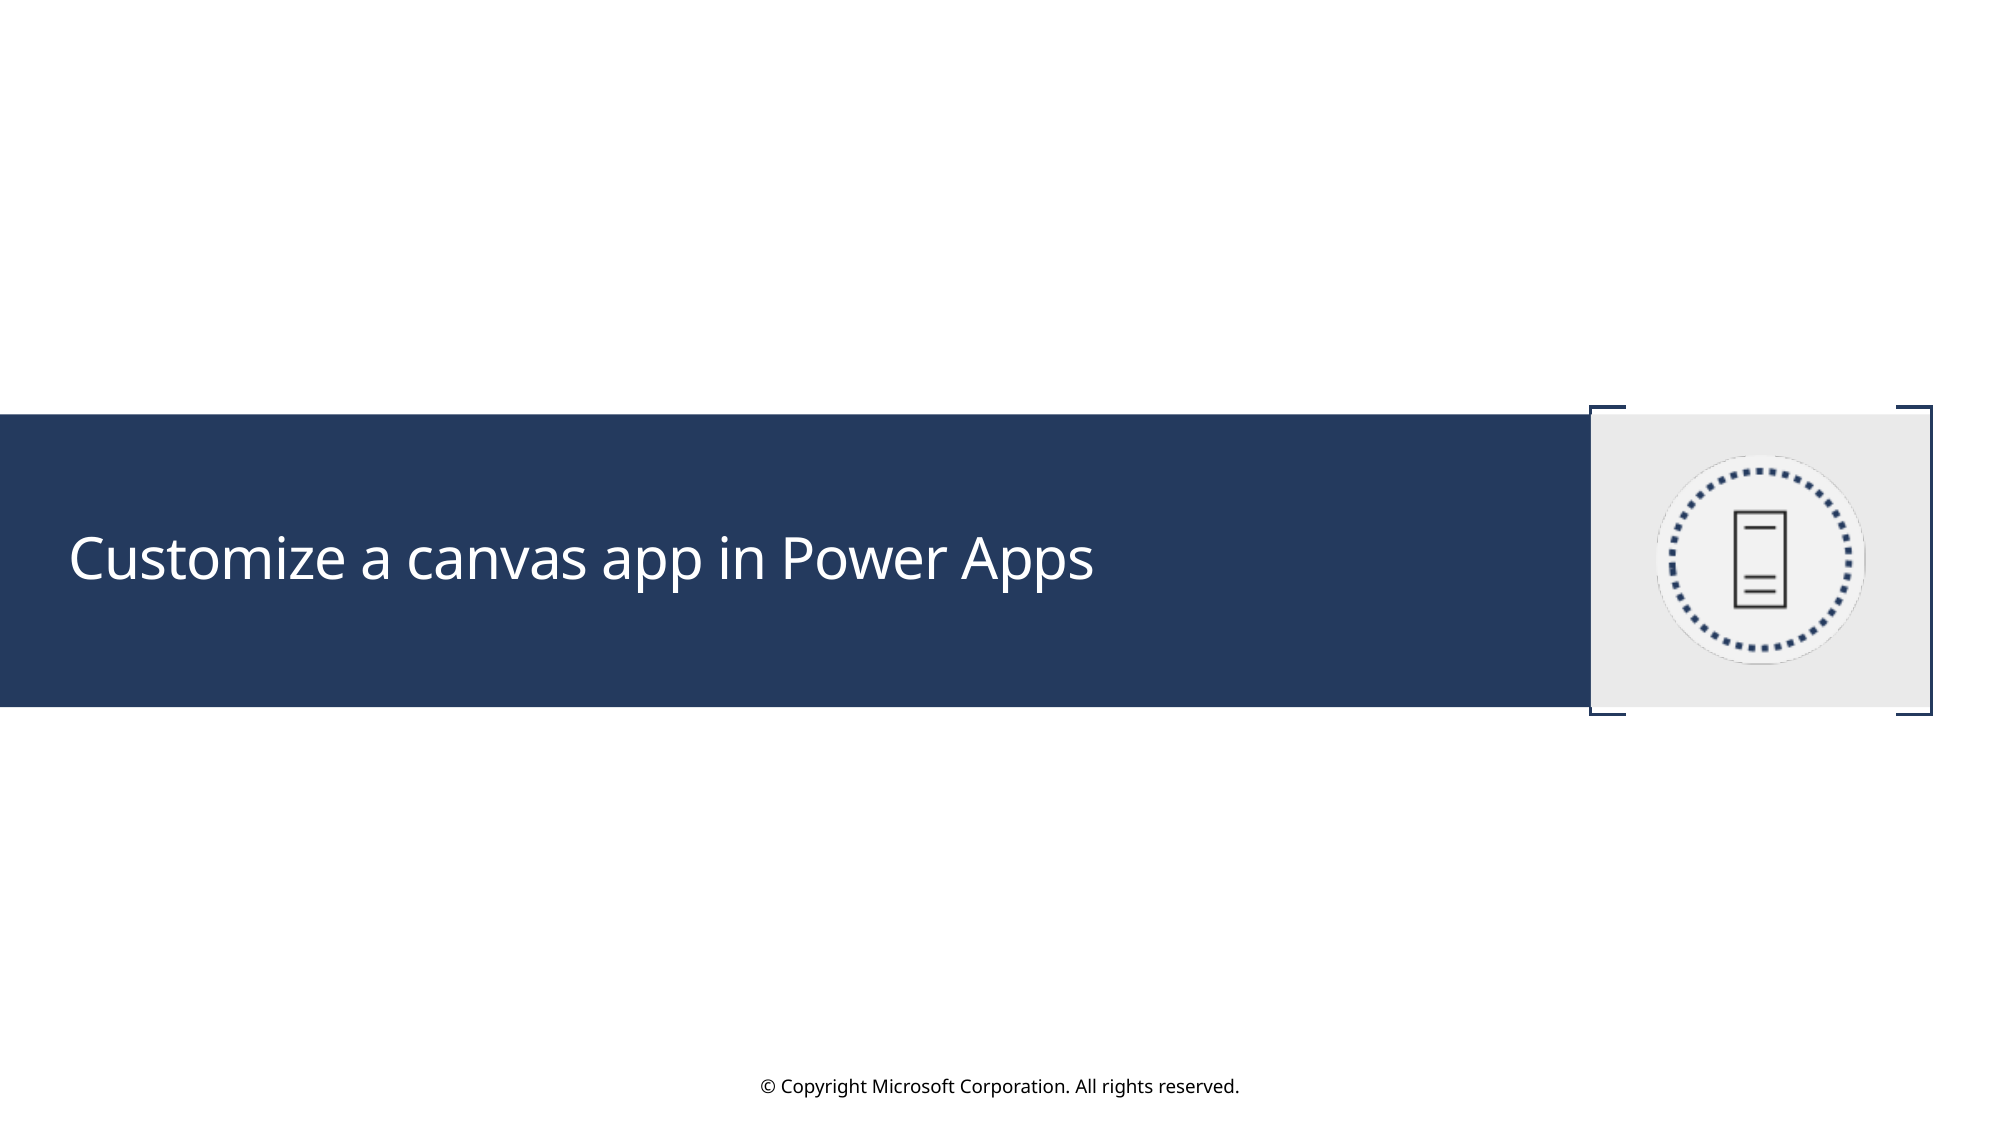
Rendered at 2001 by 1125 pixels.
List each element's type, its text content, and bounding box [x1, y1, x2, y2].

picture [1656, 455, 1867, 667]
title Customize a canvas app in Power Apps [68, 414, 1577, 708]
